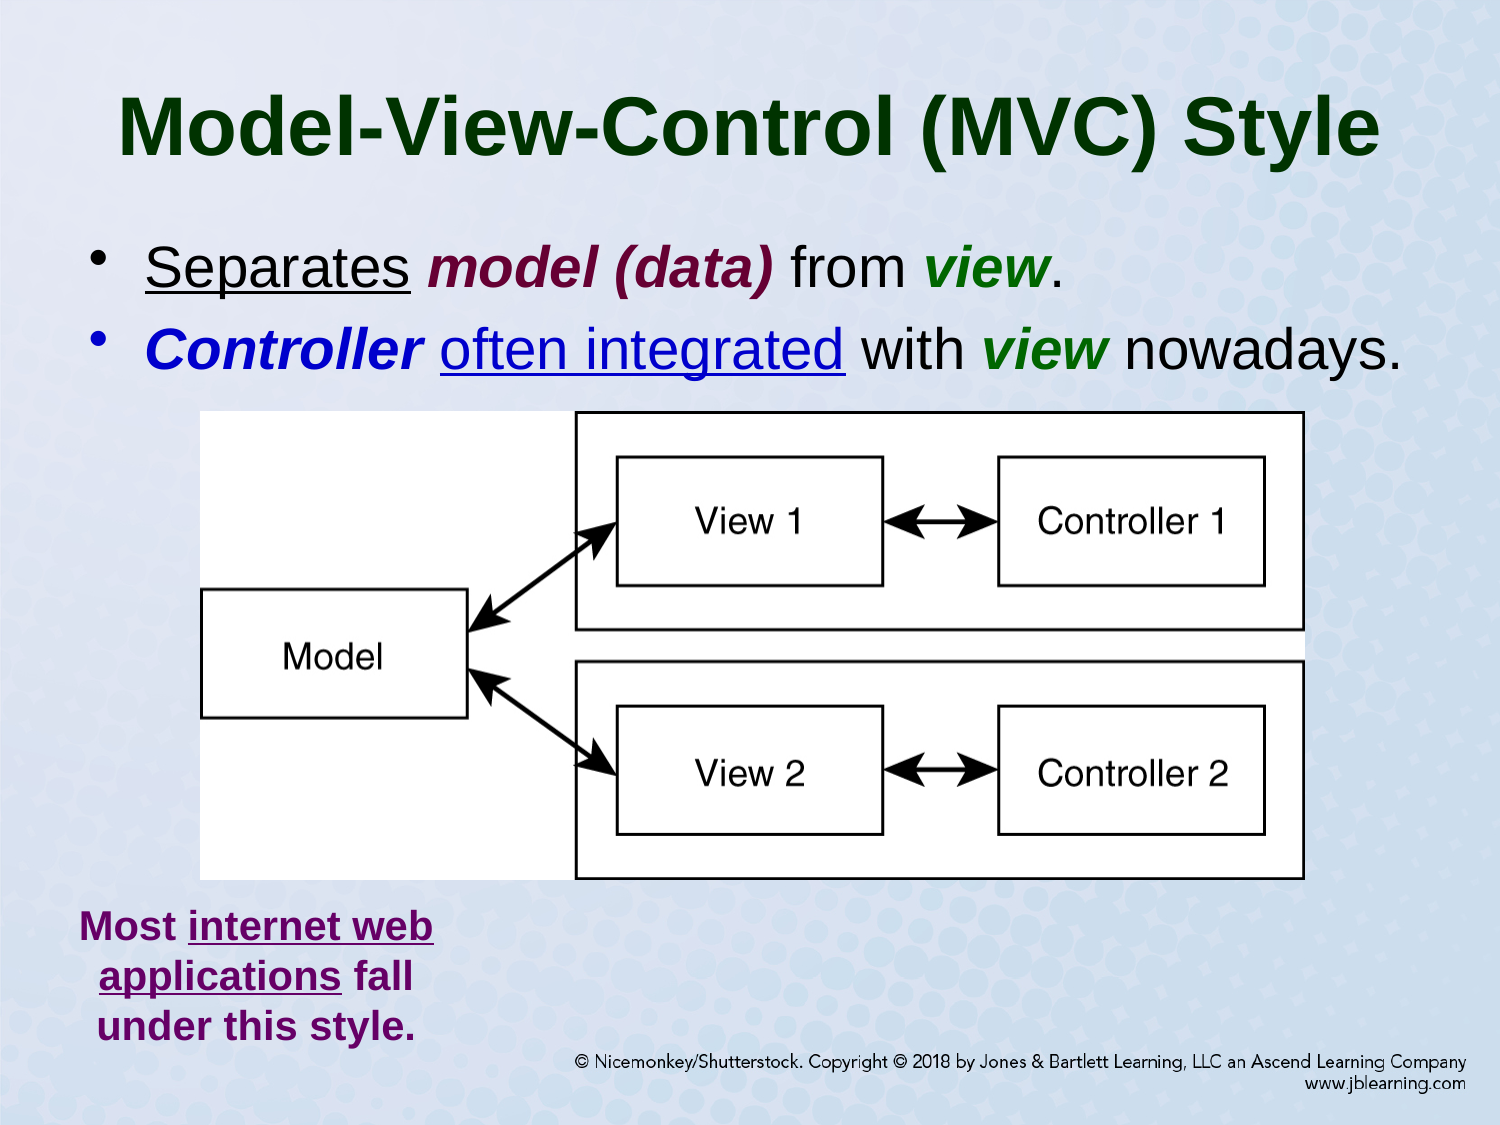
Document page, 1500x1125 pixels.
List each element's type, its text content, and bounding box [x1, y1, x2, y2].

text_box Most internet web applications fall under this style. [62, 891, 450, 1057]
title Model-View-Control (MVC) Style [75, 45, 1425, 200]
list Separates model (data) from view. Controller often integrated with view nowadays. [73, 221, 1424, 450]
picture [0, 0, 1500, 1125]
